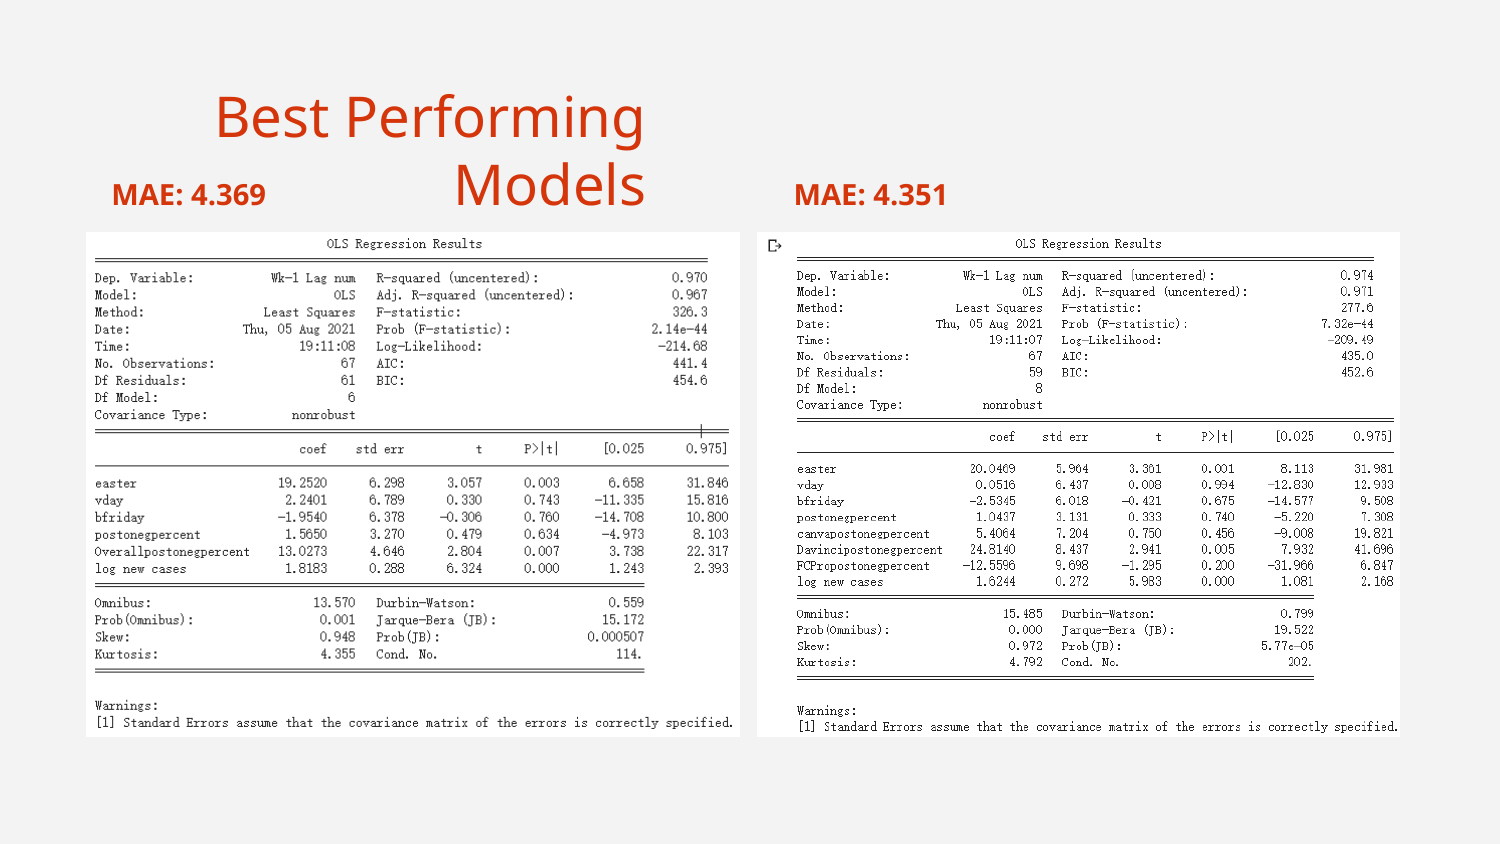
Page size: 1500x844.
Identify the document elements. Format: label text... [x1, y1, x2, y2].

picture [757, 231, 1400, 737]
subtitle MAE: 4.351 [778, 161, 1379, 230]
picture [86, 231, 740, 737]
subtitle MAE: 4.369 [96, 161, 697, 230]
title Best Performing Models [60, 66, 662, 222]
